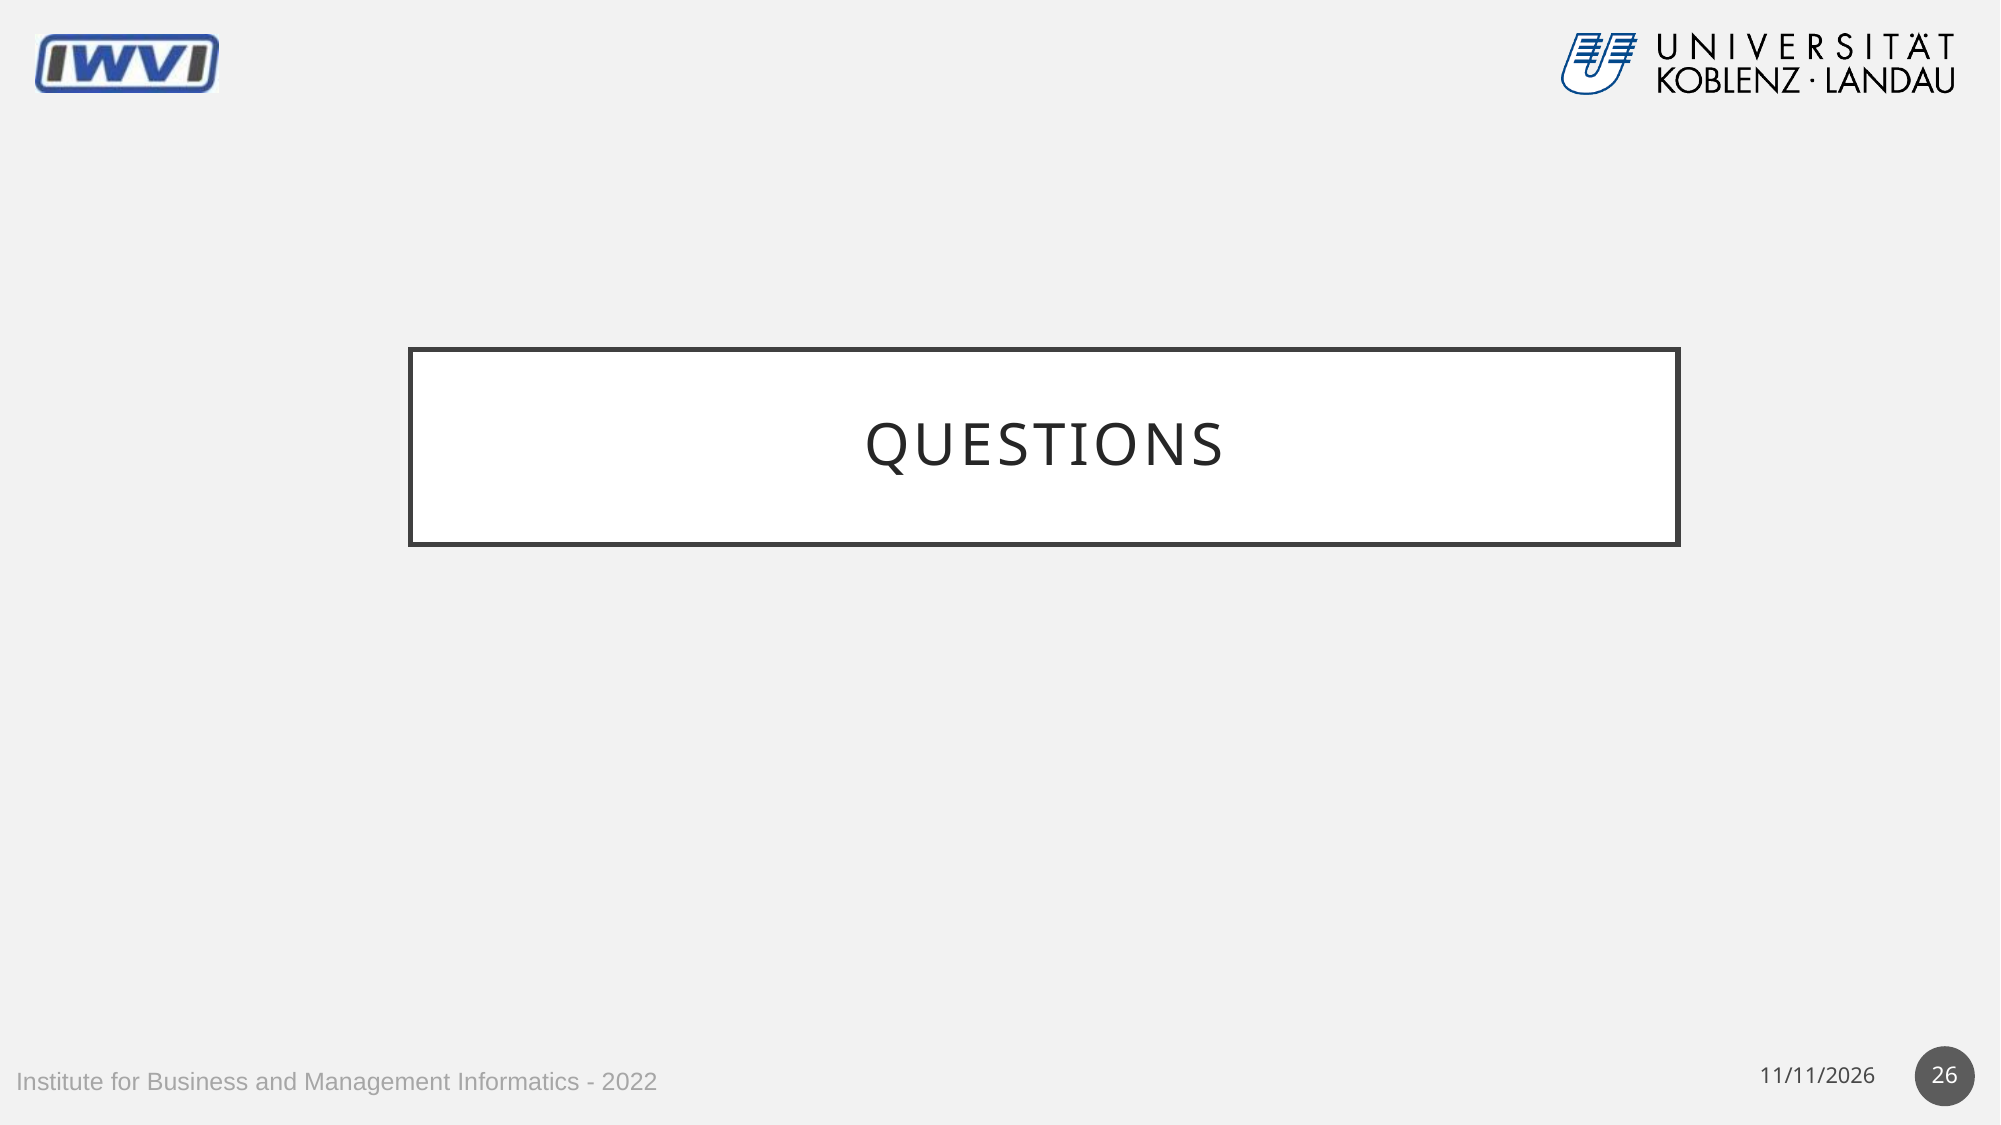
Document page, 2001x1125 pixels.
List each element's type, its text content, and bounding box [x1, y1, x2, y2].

picture [1561, 32, 1954, 95]
picture [35, 34, 219, 93]
slide_number 26 [1914, 1046, 1975, 1107]
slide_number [1438, 1049, 1891, 1103]
title Questions [408, 347, 1681, 547]
